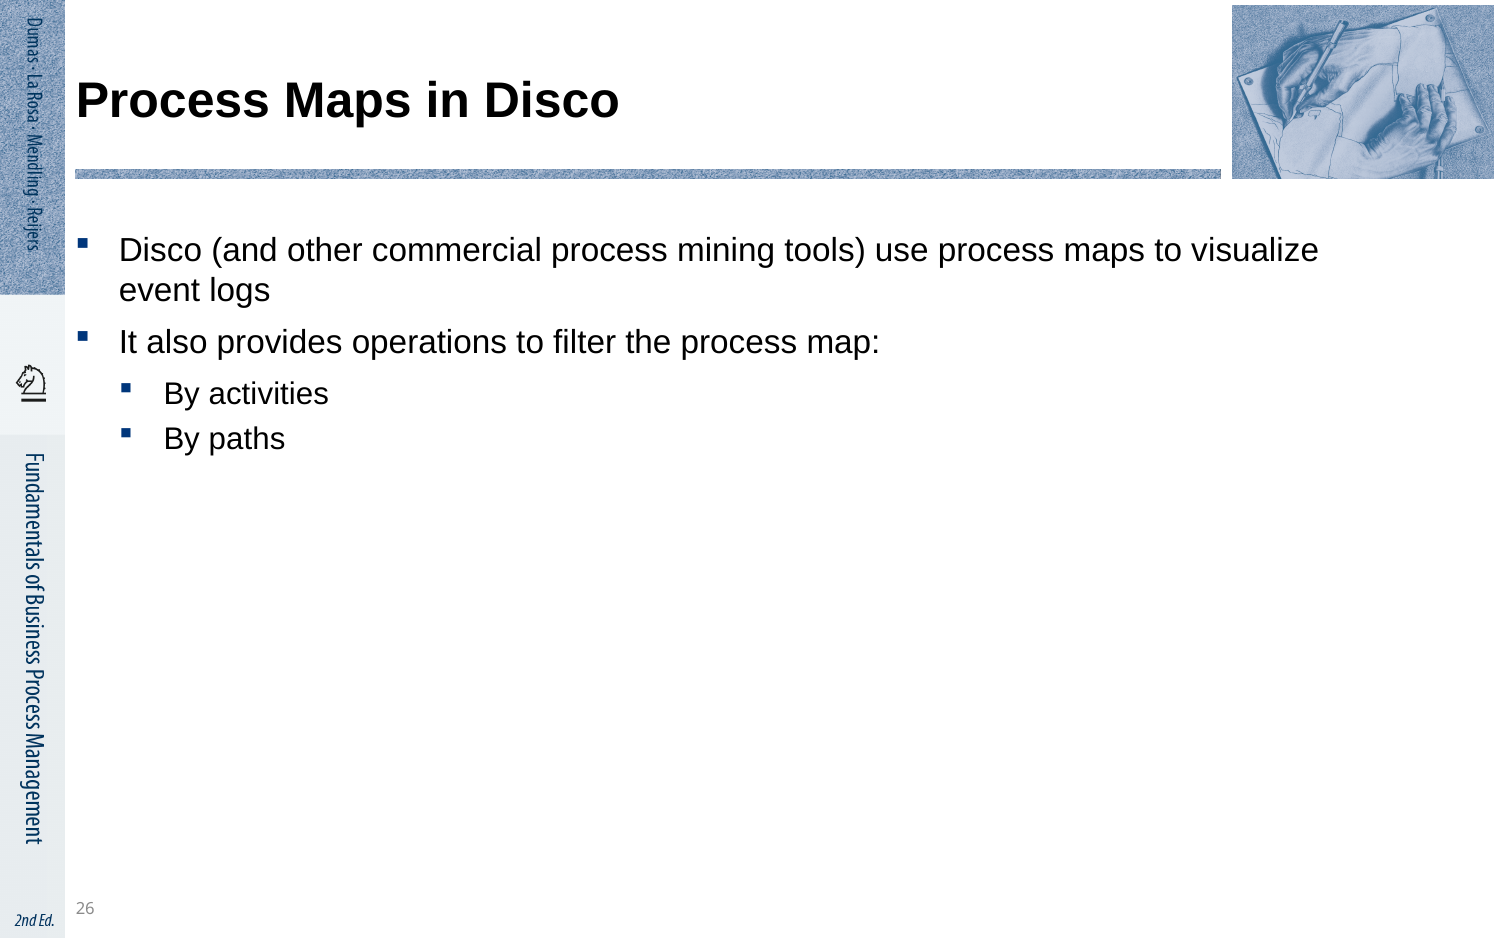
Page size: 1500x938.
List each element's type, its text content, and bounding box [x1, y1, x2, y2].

picture [75, 169, 1221, 179]
list Disco (and other commercial process mining tools) use process maps to visualize event logs It also provides operations to filter the process map: By activities By paths [75, 220, 1349, 854]
slide_number 26 [75, 887, 223, 931]
title Process Maps in Disco [75, 22, 1198, 172]
picture [1232, 5, 1494, 179]
picture [0, 0, 65, 938]
